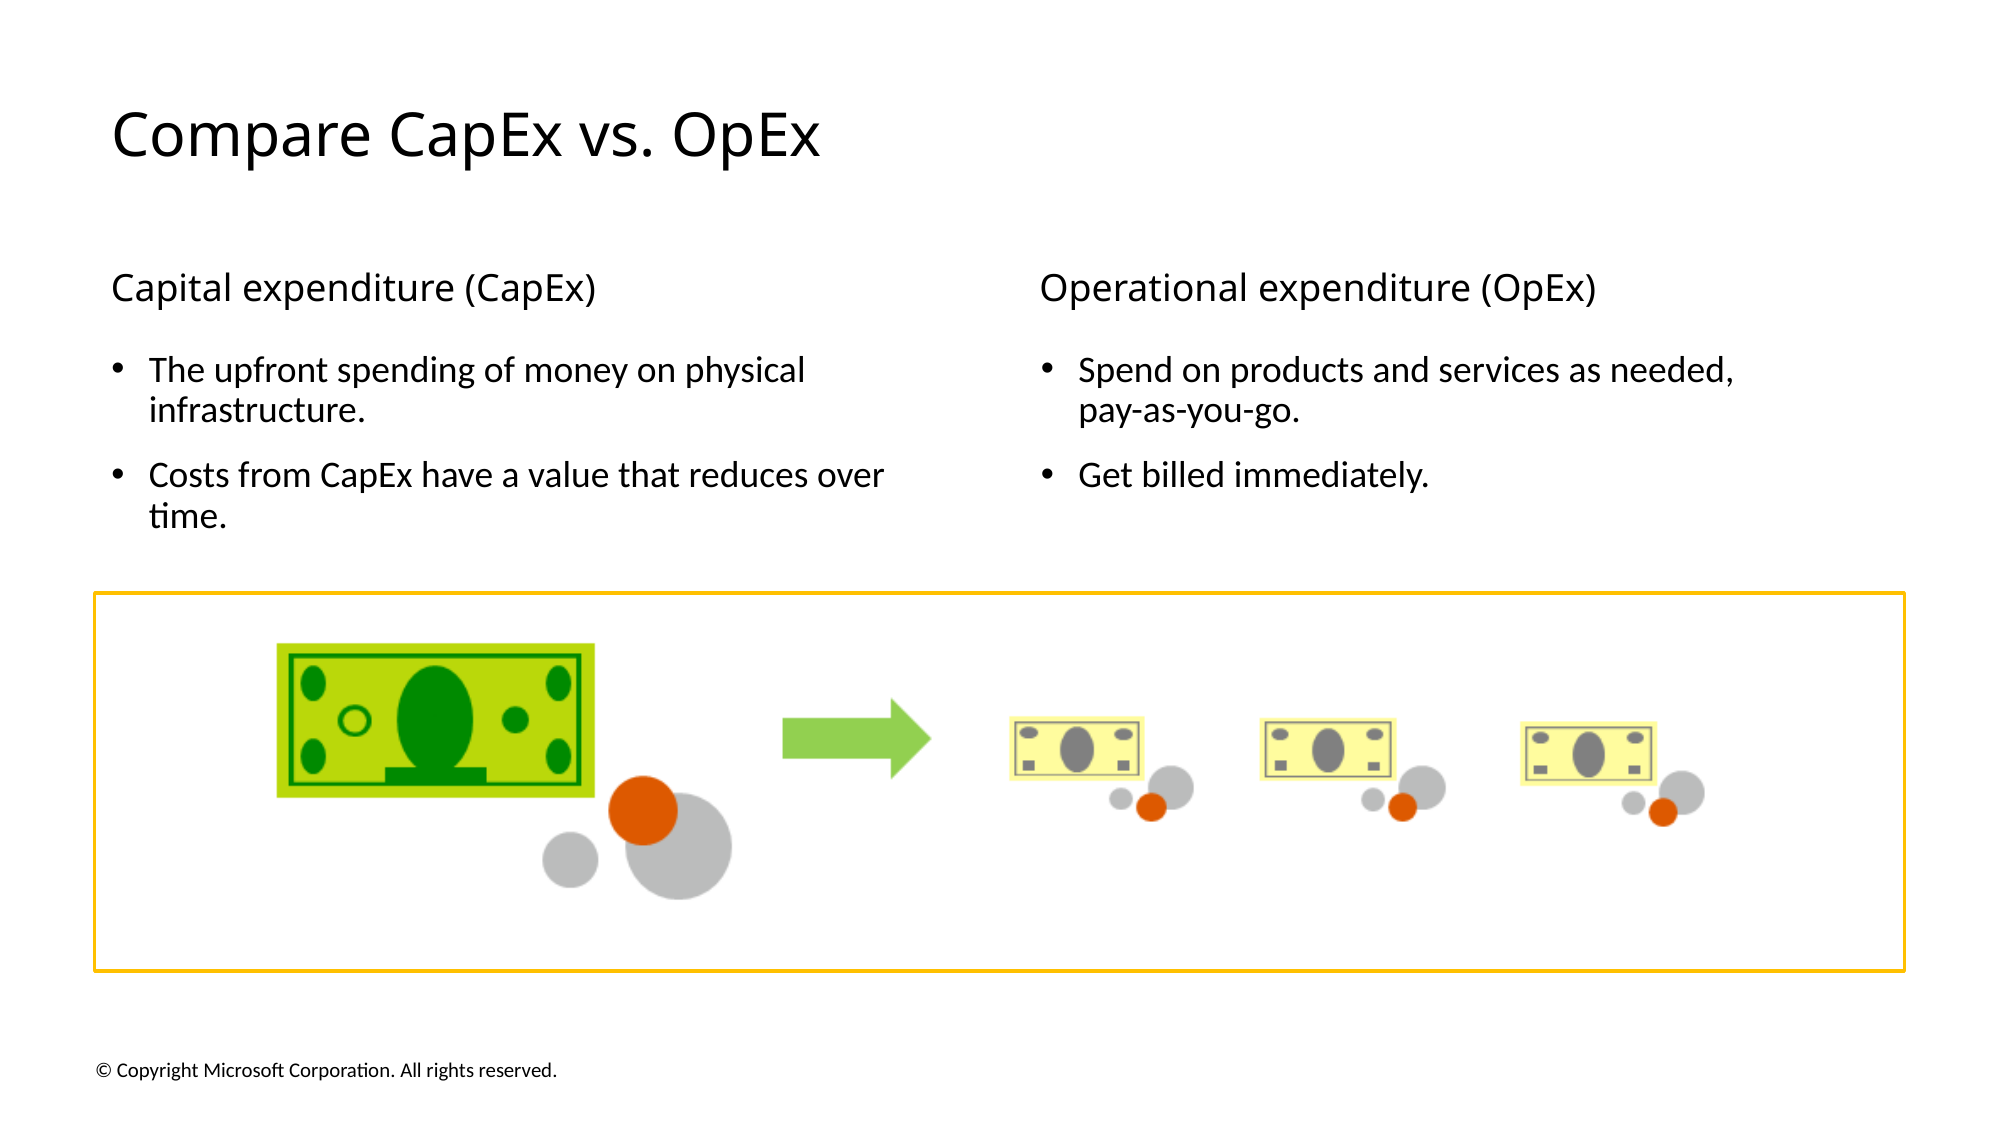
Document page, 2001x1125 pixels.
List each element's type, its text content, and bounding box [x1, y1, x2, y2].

list Operational expenditure (OpEx) [1024, 261, 1881, 317]
title Compare CapEx vs. OpEx [96, 96, 1441, 177]
footer © Copyright Microsoft Corporation. All rights reserved. [95, 1053, 776, 1086]
list The upfront spending of money on physical infrastructure. Costs from CapEx have a value that reduces over time. [96, 342, 915, 550]
picture [96, 594, 1903, 970]
list Capital expenditure (CapEx) [95, 261, 953, 317]
list Spend on products and services as needed, pay-as-you-go. Get billed immediately. [1025, 342, 1877, 504]
